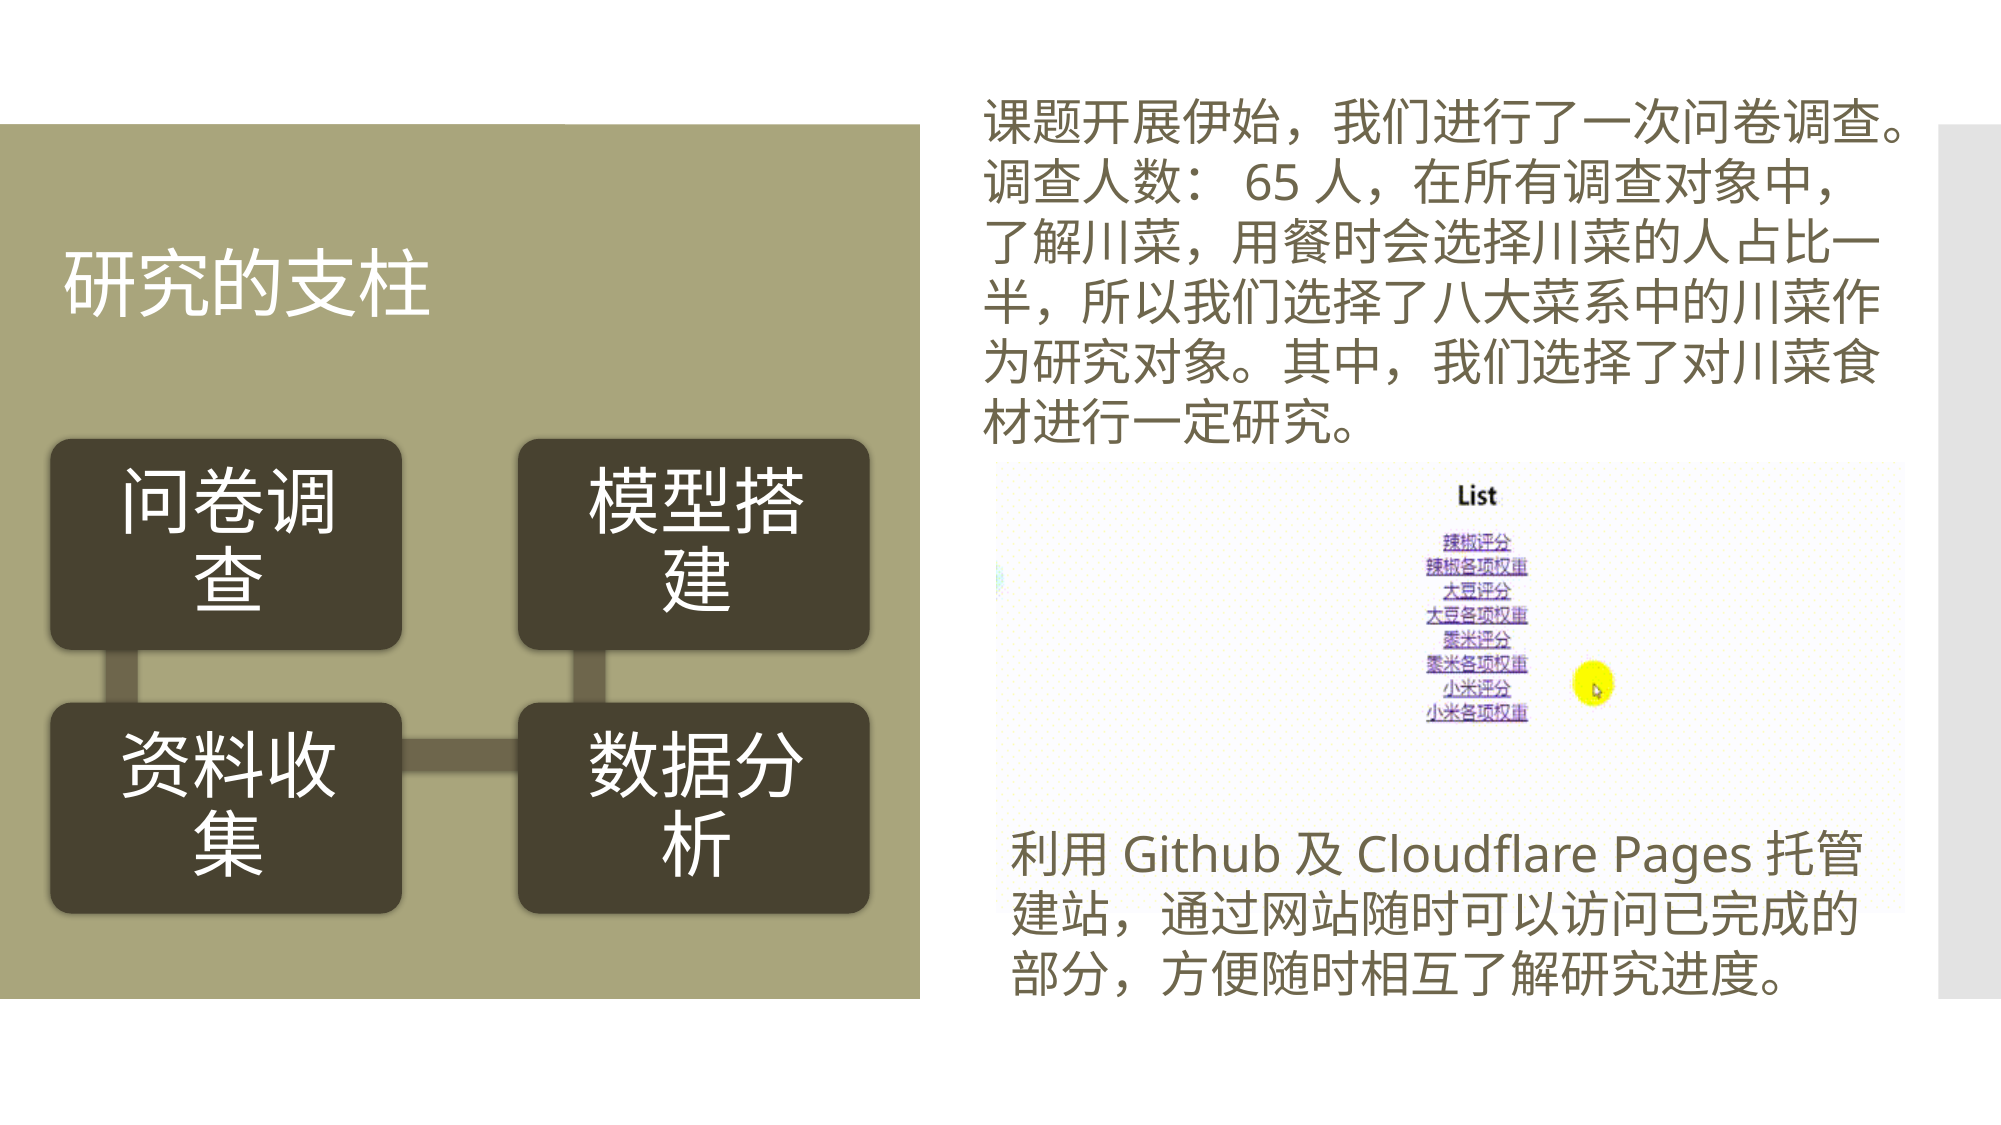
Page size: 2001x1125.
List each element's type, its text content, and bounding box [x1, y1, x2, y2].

text_box 利用Github及Cloudflare Pages托管建站，通过网站随时可以访问已完成的部分，方便随时相互了解研究进度。 [995, 915, 1905, 1011]
title 研究的支柱 [47, 184, 868, 391]
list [49, 407, 871, 946]
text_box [995, 461, 1906, 915]
text_box [0, 124, 921, 1000]
text_box 课题开展伊始，我们进行了一次问卷调查。调查人数：65人，在所有调查对象中，了解川菜，用餐时会选择川菜的人占比一半，所以我们选择了八大菜系中的川菜作为研究对象。其中，我们选择了对川菜食材进行一定研究。 [967, 82, 1927, 458]
